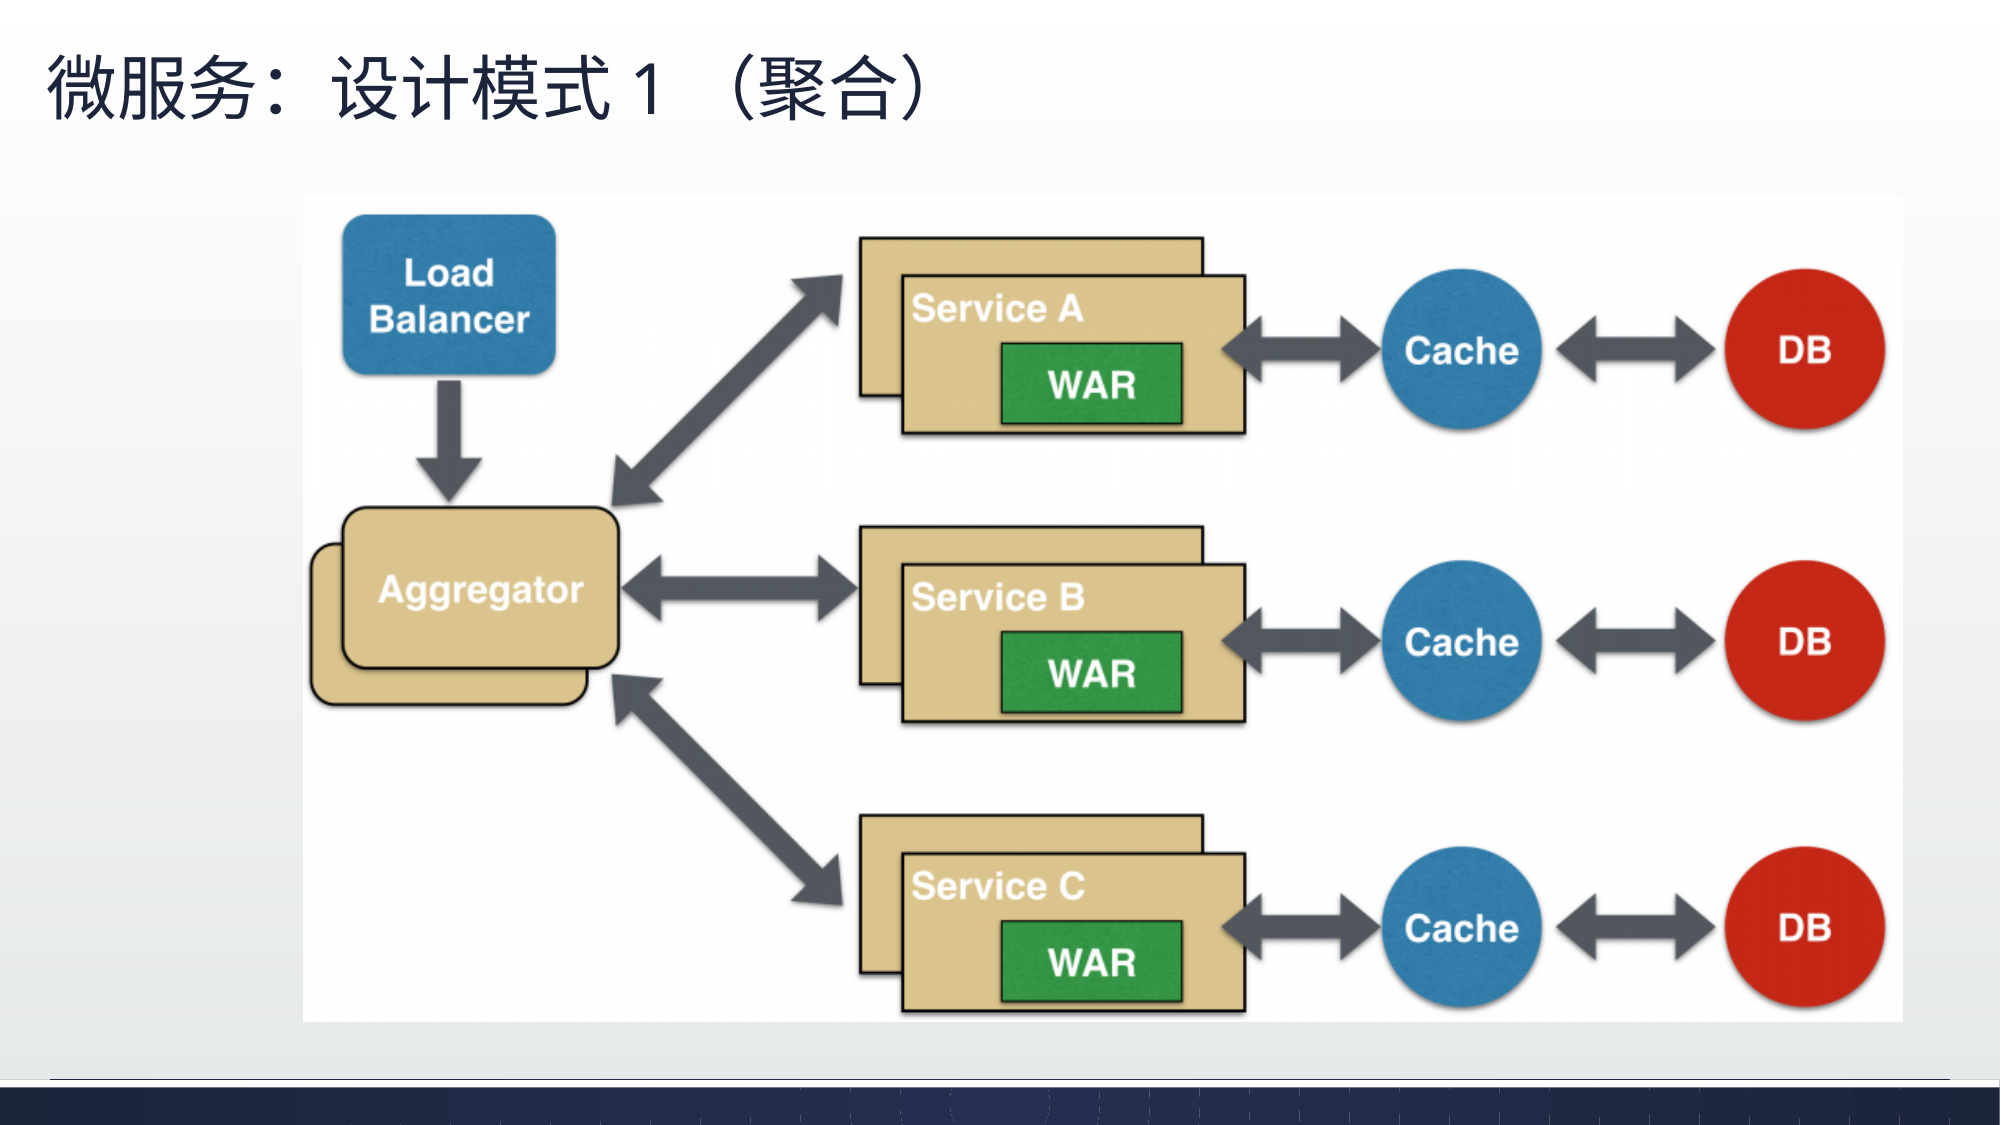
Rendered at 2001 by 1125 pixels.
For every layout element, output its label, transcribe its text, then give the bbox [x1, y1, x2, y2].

picture [303, 196, 1904, 1022]
title 微服务：设计模式1（聚合） [31, 30, 1957, 138]
